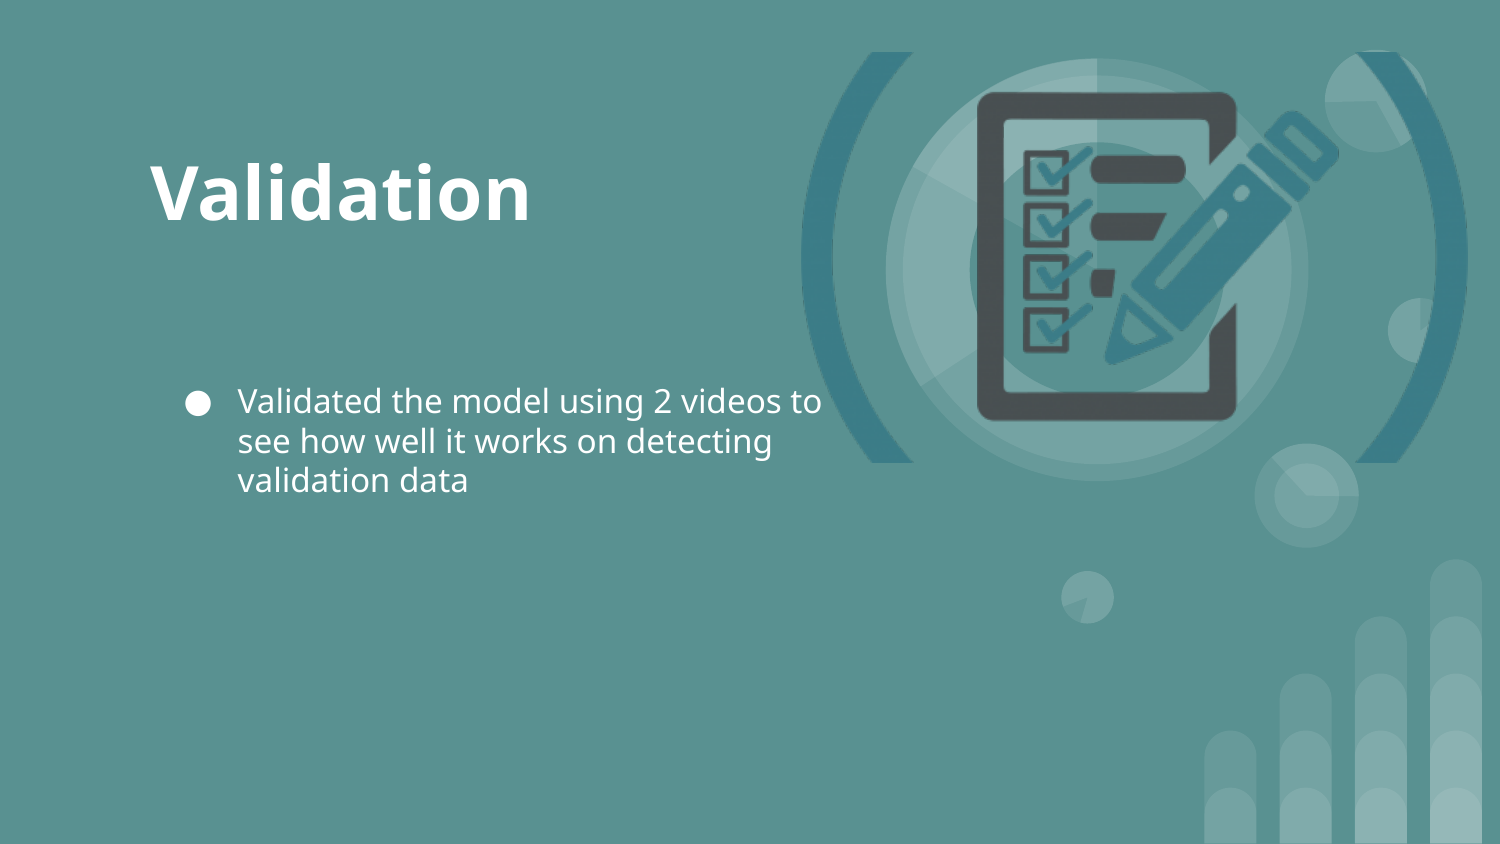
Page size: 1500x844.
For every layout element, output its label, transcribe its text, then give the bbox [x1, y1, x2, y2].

picture [801, 52, 1468, 464]
subtitle Validated the model using 2 videos to see how well it works on detecting validation data [147, 364, 846, 673]
title Validation [135, 37, 834, 345]
